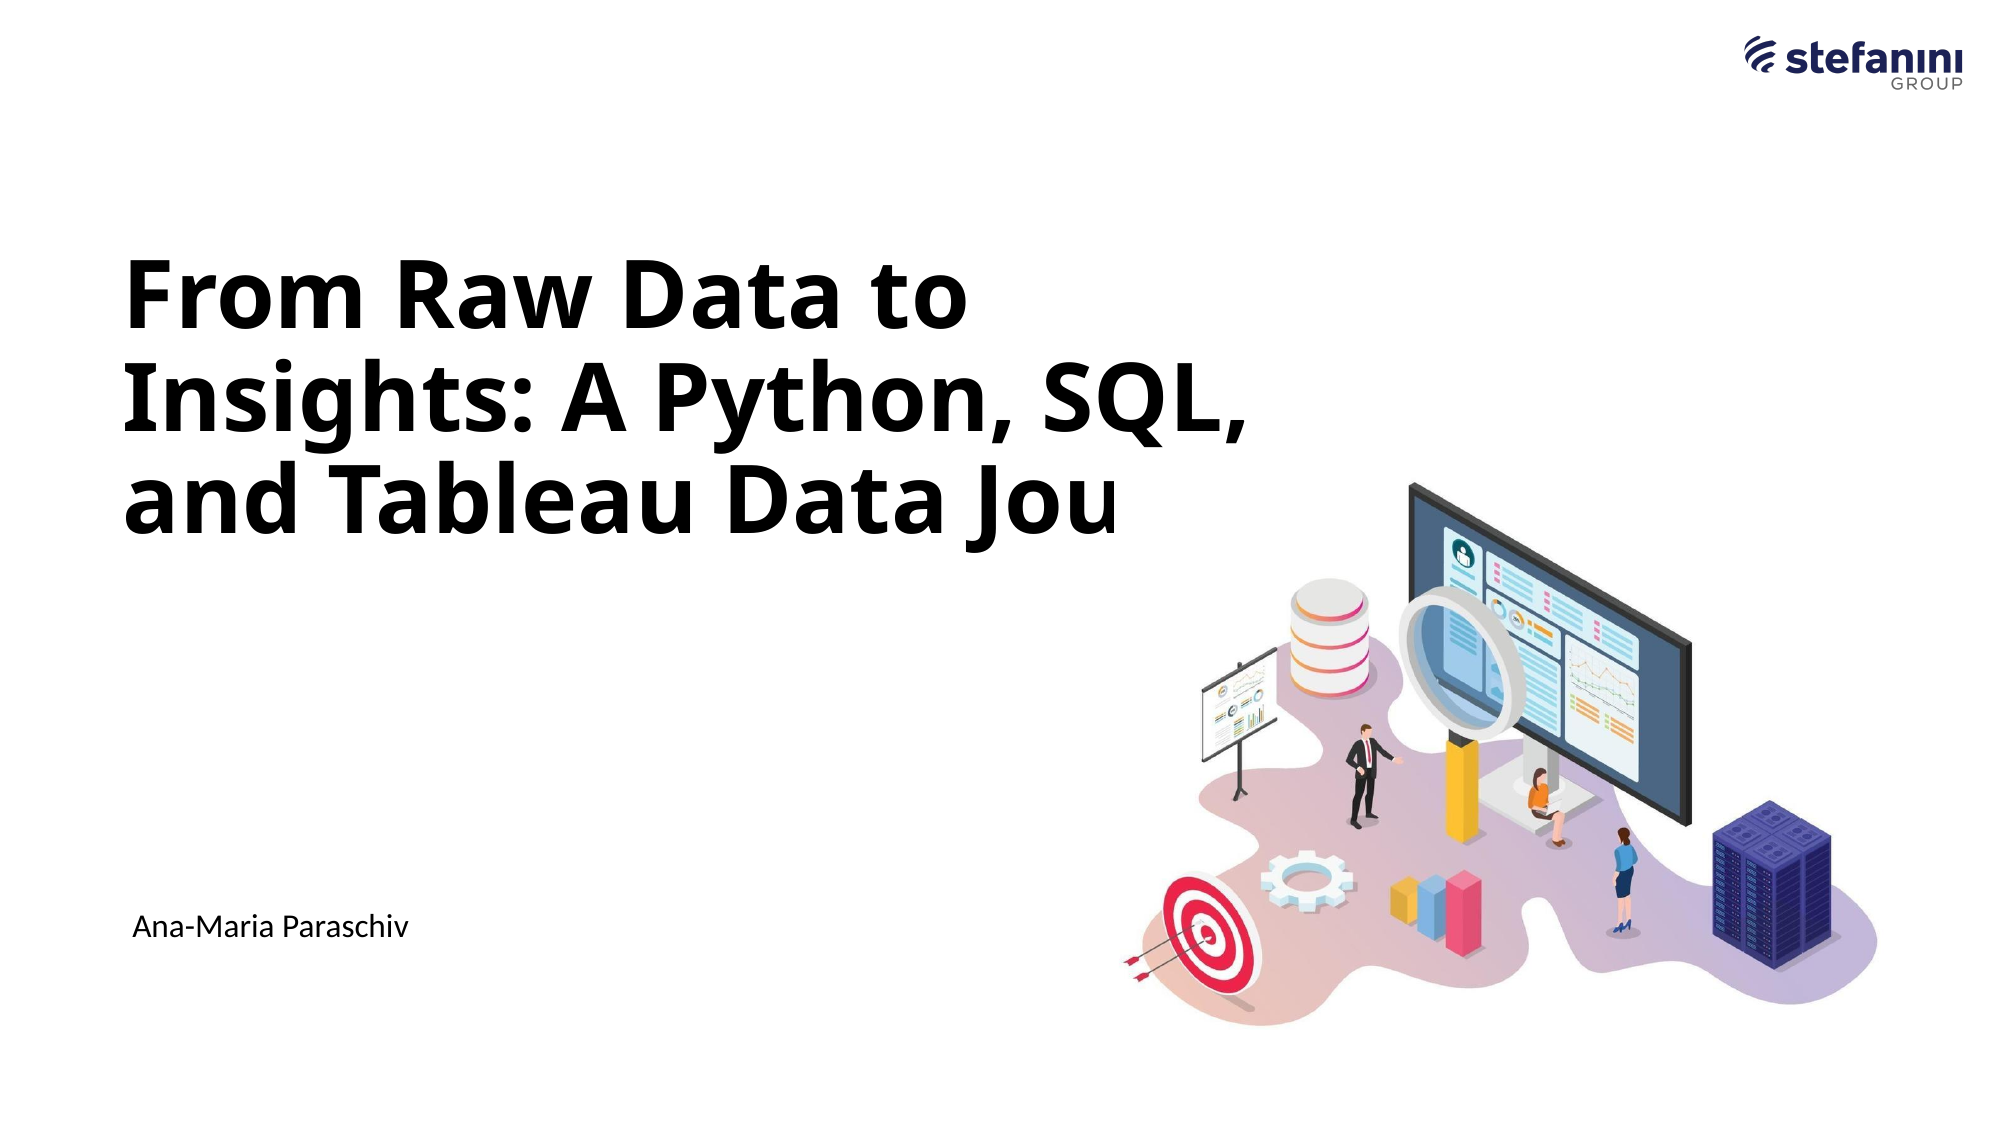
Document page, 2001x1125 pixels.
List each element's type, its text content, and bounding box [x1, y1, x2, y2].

subtitle Ana-Maria Paraschiv [108, 901, 425, 956]
picture [1114, 472, 1892, 1040]
title From Raw Data to Insights: A Python, SQL, and Tableau Data Journey [108, 170, 1386, 562]
picture [1736, 31, 1969, 94]
